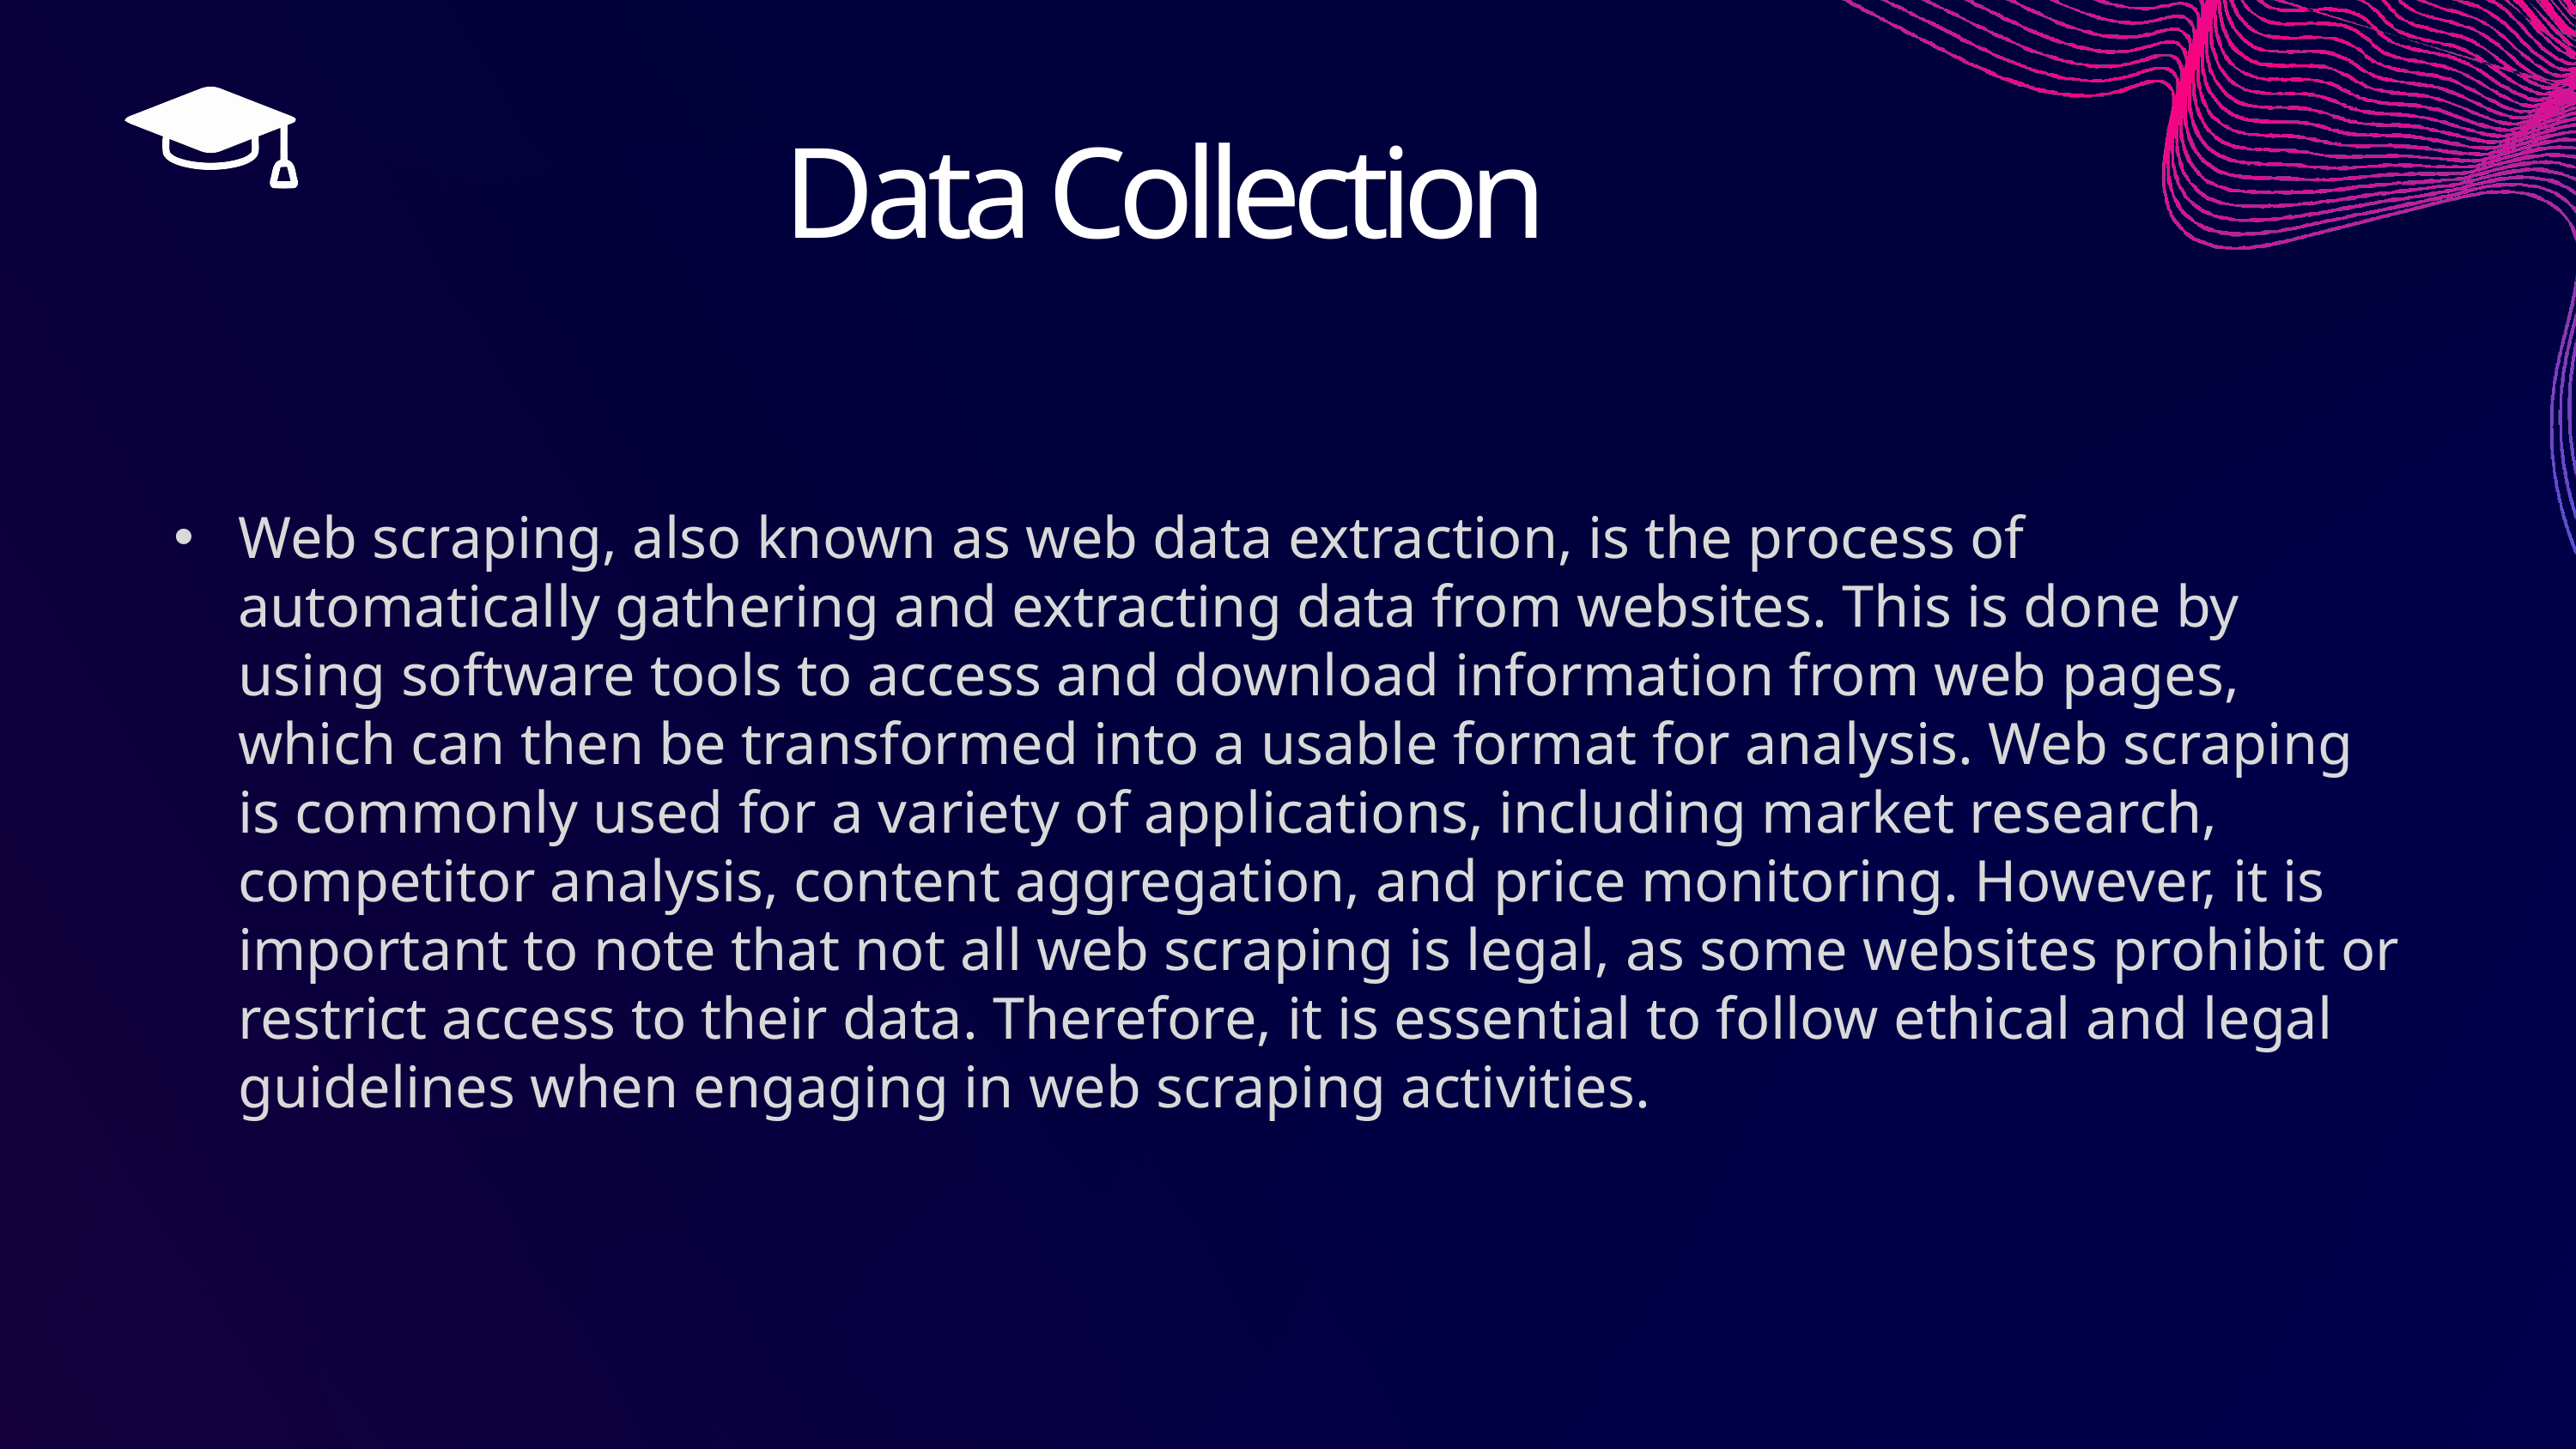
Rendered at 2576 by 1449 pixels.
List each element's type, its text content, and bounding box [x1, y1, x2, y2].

picture [0, 0, 2576, 1449]
text_box Web scraping, also known as web data extraction, is the process of automatically gathering and extracting data from websites. This is done by using software tools to access and download information from web pages, which can then be transformed into a usable format for analysis. Web scraping is commonly used for a variety of applications, including market research, competitor analysis, content aggregation, and price monitoring. However, it is important to note that not all web scraping is legal, as some websites prohibit or restrict access to their data. Therefore, it is essential to follow ethical and legal guidelines when engaging in web scraping activities. [161, 288, 2415, 1335]
text_box Data Collection [440, 111, 1820, 264]
